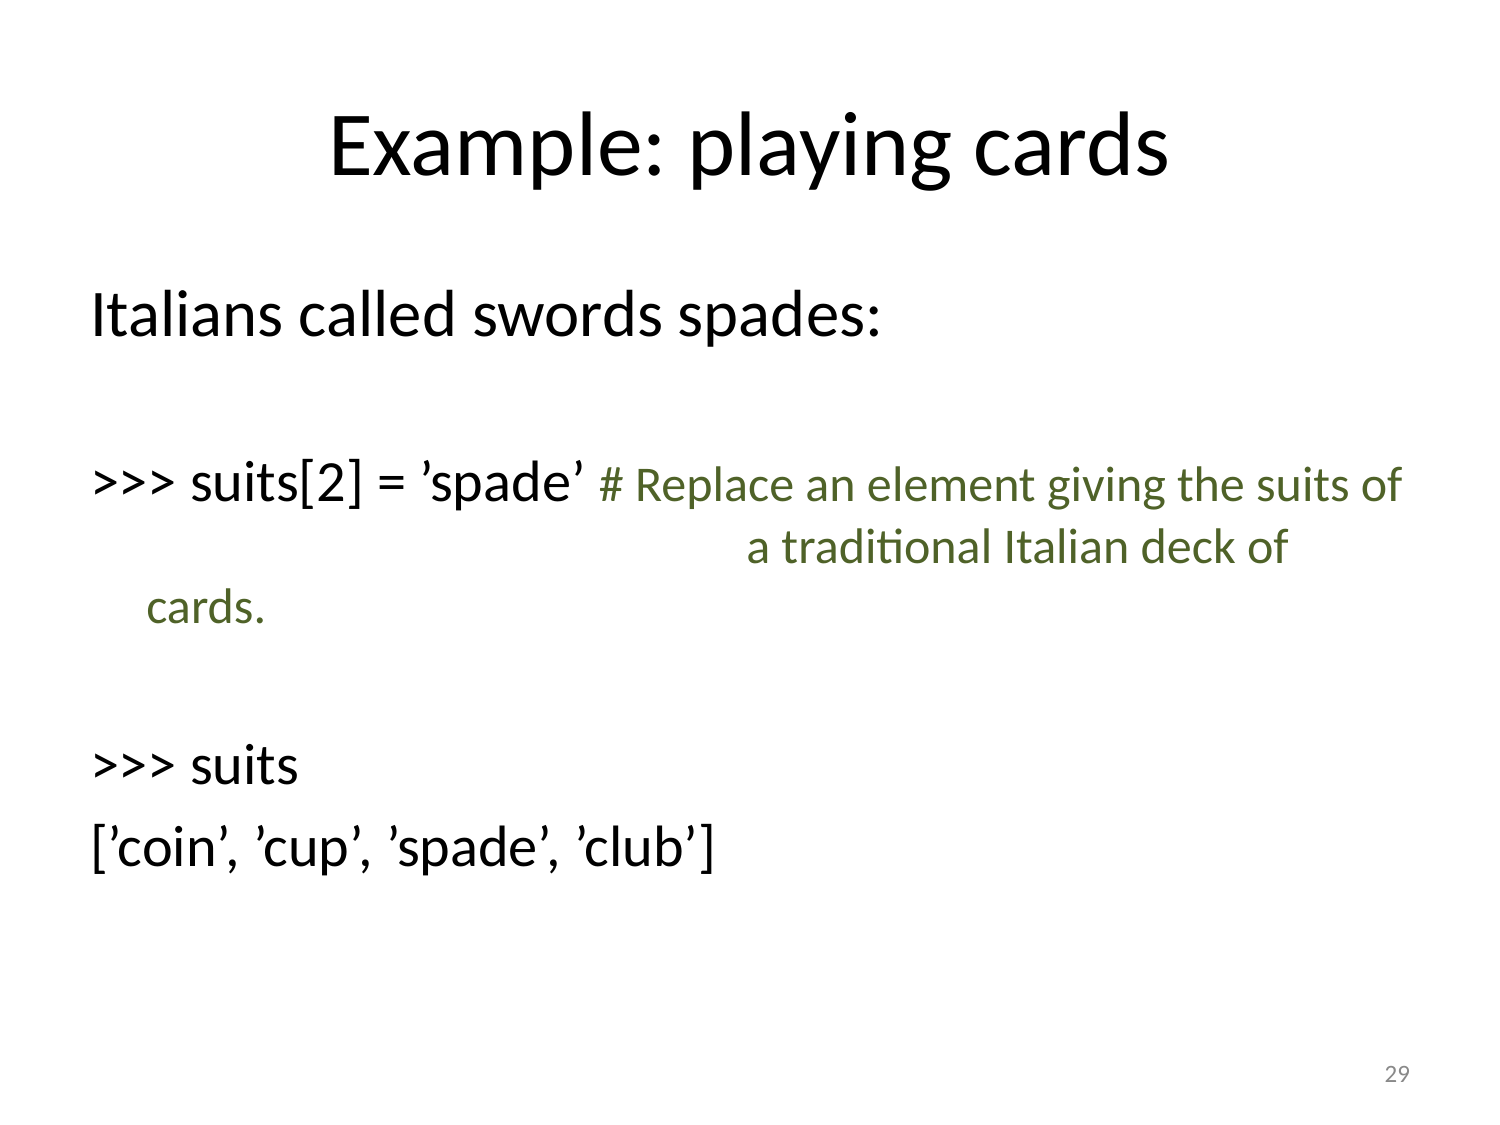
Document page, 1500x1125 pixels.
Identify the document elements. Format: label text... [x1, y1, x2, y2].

title Example: playing cards [74, 44, 1426, 233]
slide_number 29 [1074, 1042, 1425, 1103]
list Italians called swords spades: >>> suits[2] = ’spade’ # Replace an element giving the suits of a traditional Italian deck of cards. >>> suits [’coin’, ’cup’, ’spade’, ’club’] [74, 262, 1426, 1006]
